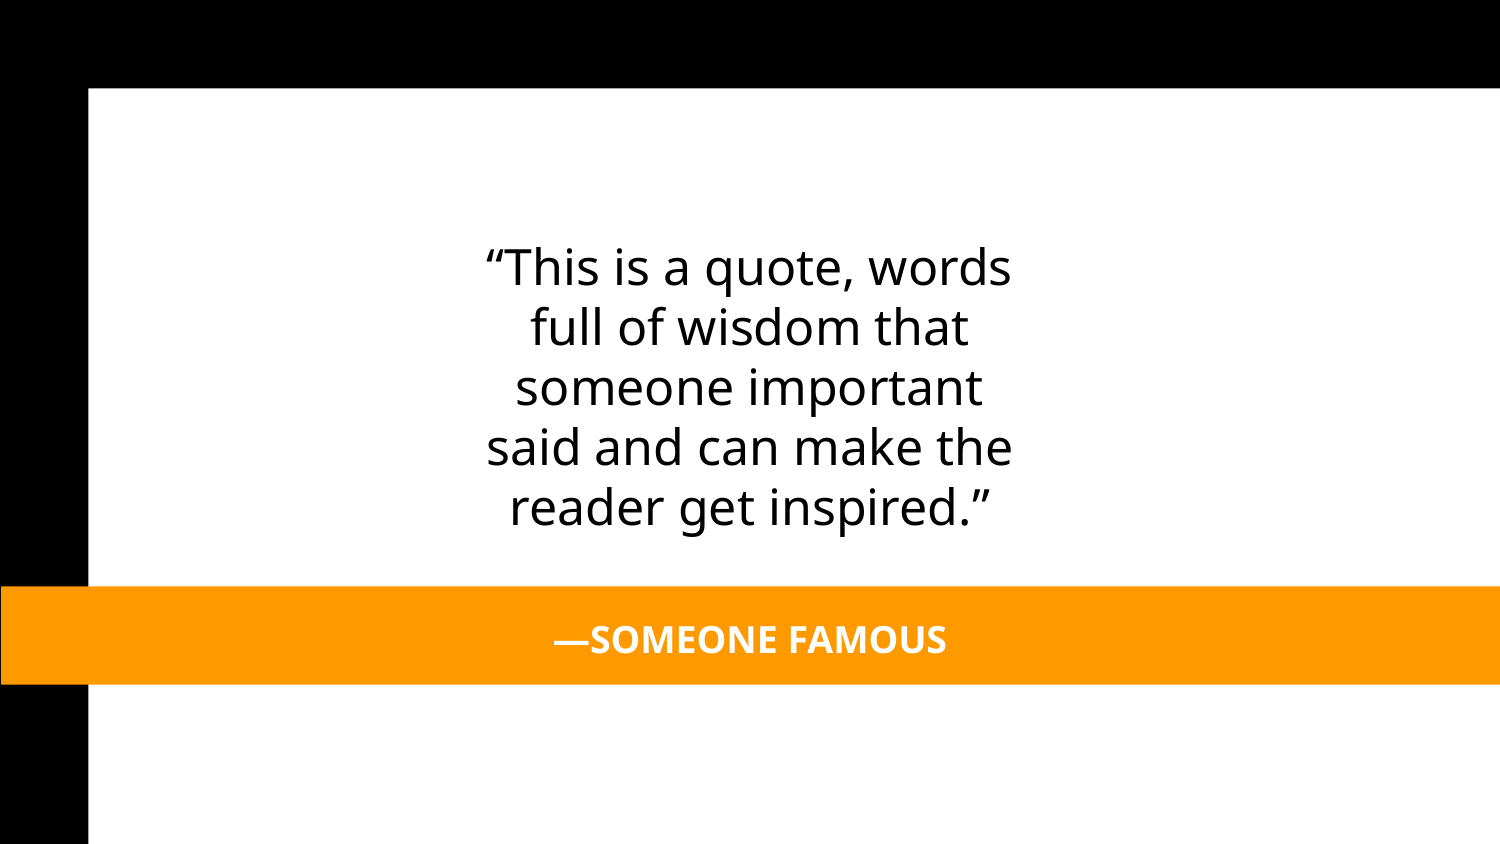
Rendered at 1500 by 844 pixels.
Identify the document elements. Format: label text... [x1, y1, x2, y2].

subtitle —SOMEONE FAMOUS [458, 601, 1042, 670]
text_box [1, 586, 1500, 685]
list “This is a quote, words full of wisdom that someone important said and can make the reader get inspired.” [458, 225, 1042, 545]
